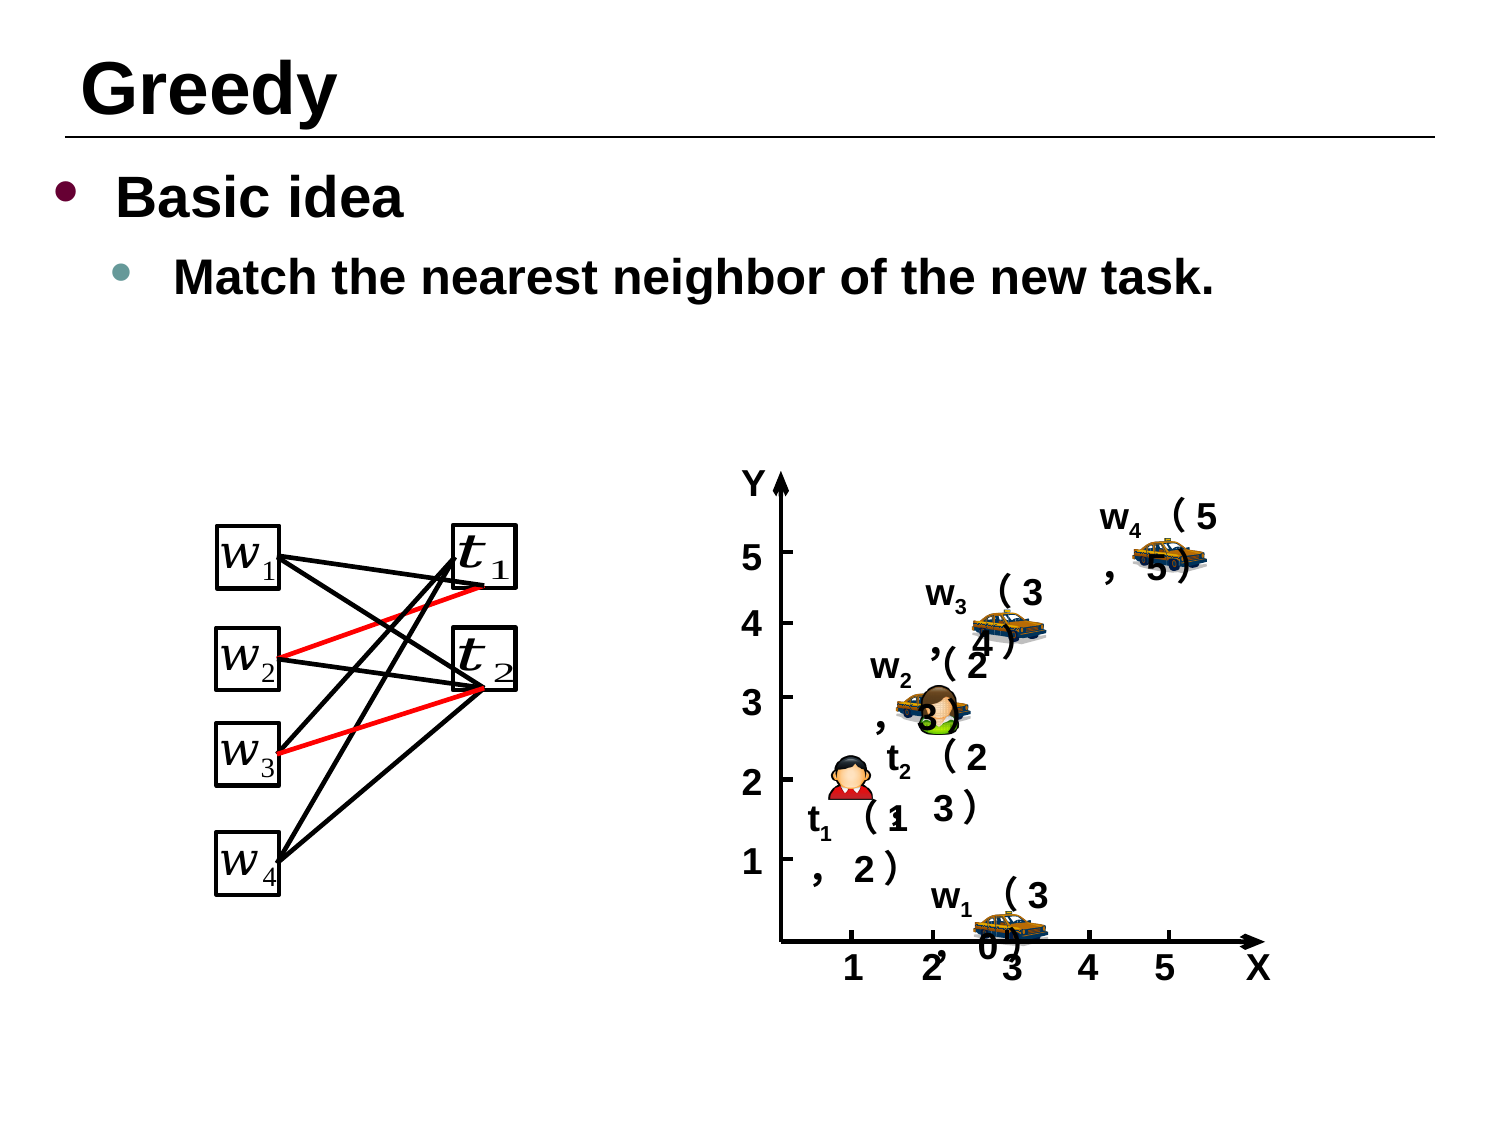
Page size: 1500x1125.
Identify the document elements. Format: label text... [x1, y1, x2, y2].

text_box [276, 762, 456, 864]
title Greedy [64, 20, 1500, 138]
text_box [276, 658, 456, 755]
text_box Basic idea Match the nearest neighbor of the new task. [37, 156, 1447, 338]
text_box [276, 556, 456, 658]
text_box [726, 451, 1291, 997]
